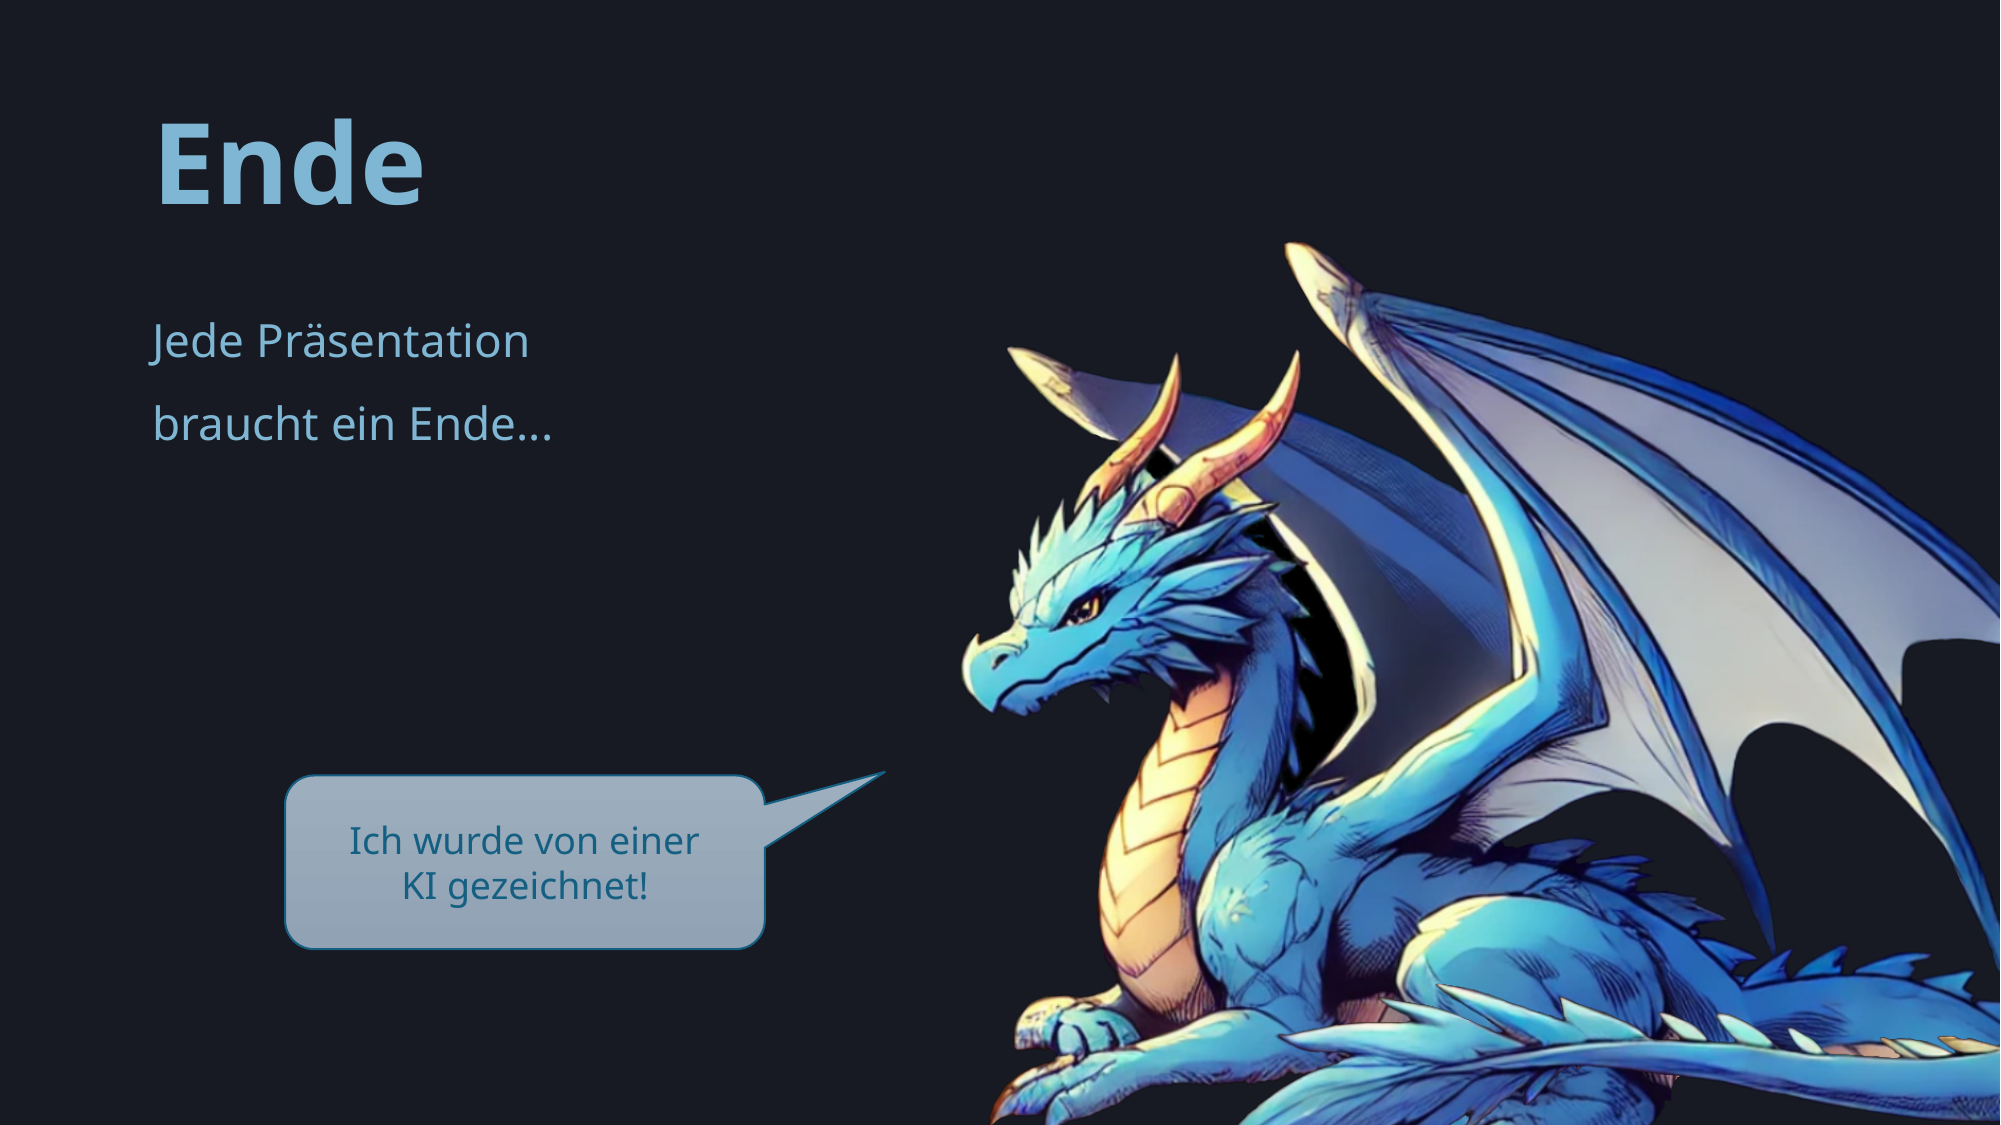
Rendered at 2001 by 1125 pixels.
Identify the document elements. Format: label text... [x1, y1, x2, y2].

text_box Ich wurde von einer KI gezeichnet! [284, 770, 886, 951]
text_box Jede Präsentation braucht ein Ende... [137, 277, 714, 457]
title Ende [137, 59, 1863, 278]
picture [954, 231, 2000, 1125]
